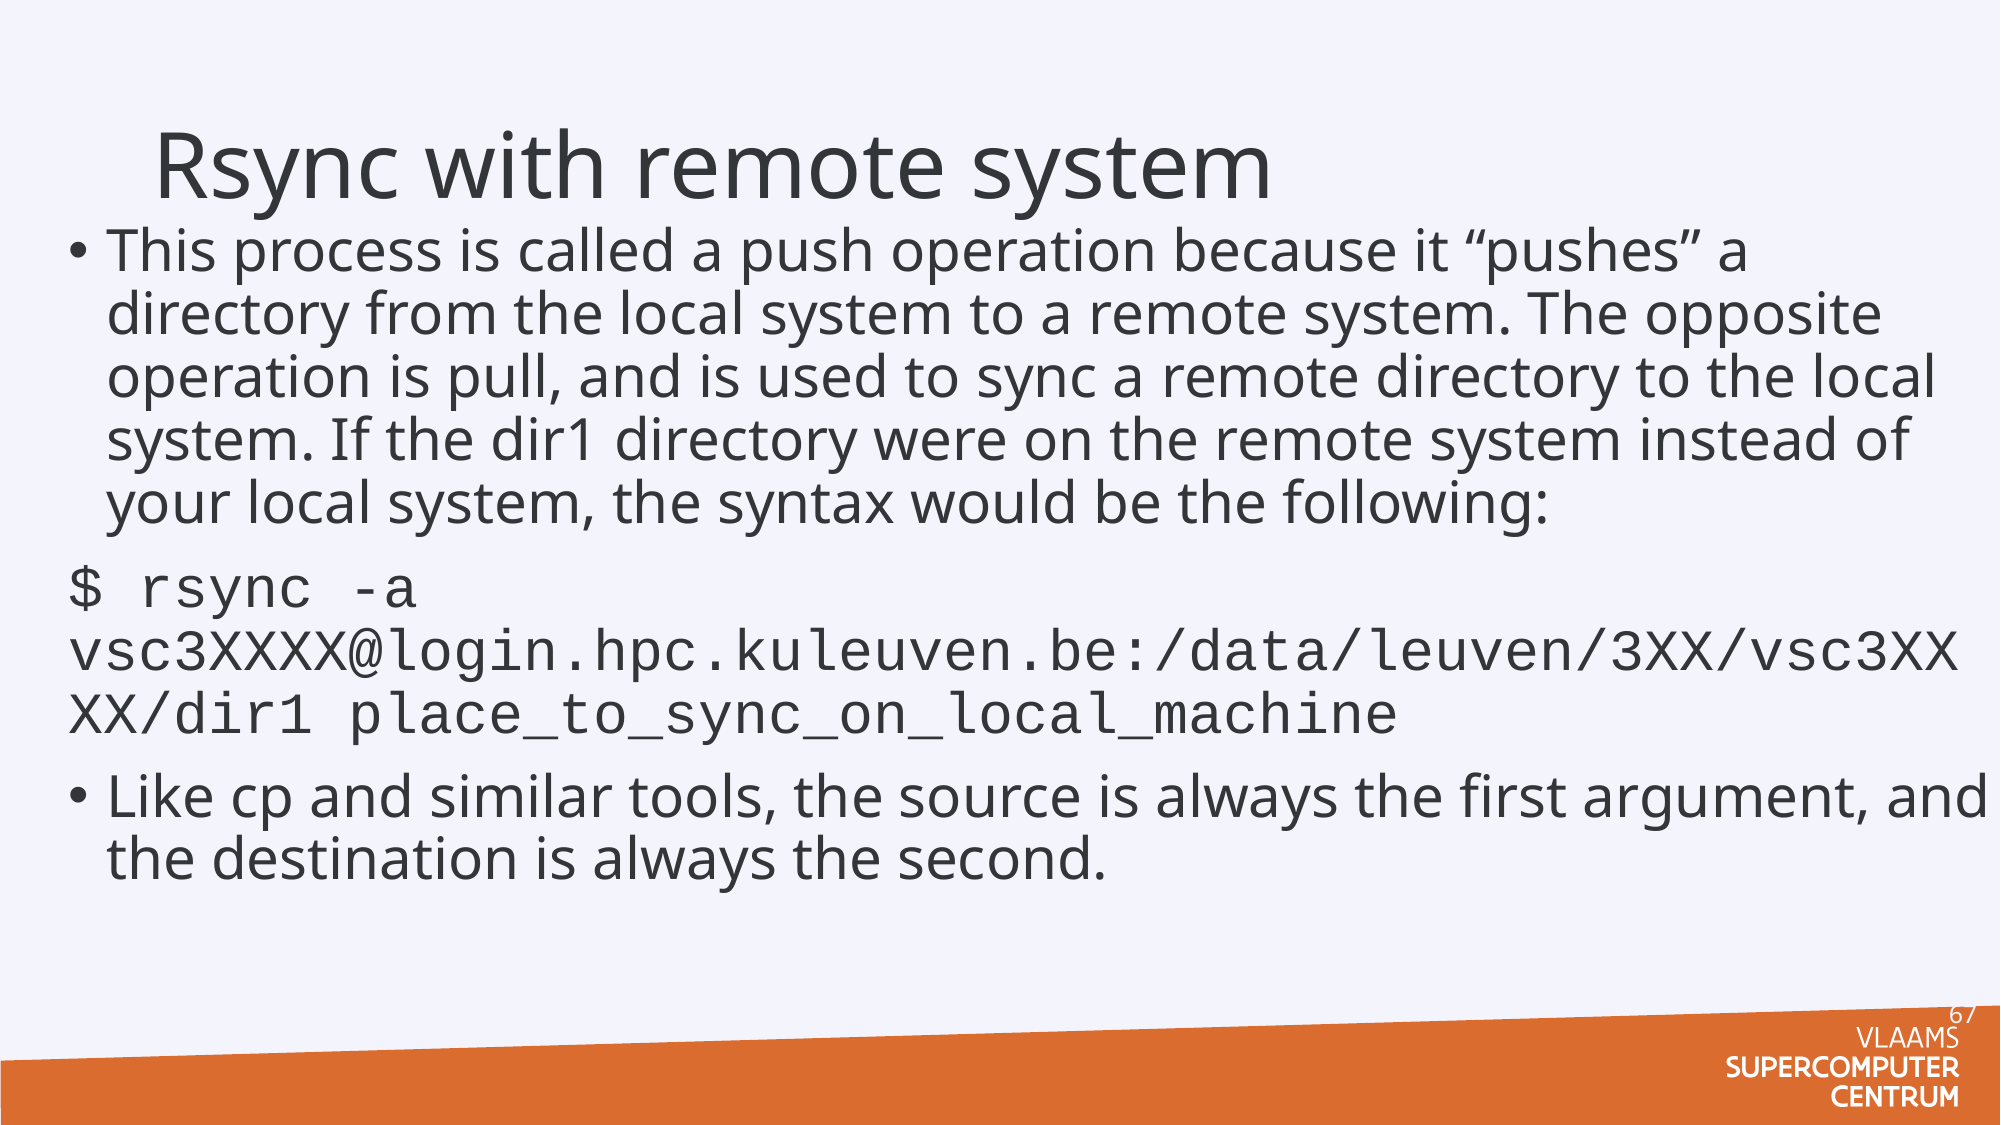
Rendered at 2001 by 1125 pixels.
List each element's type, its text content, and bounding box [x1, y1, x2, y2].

picture [1725, 1021, 1960, 1117]
slide_number 67 [1787, 992, 1993, 1040]
title Rsync with remote system [137, 59, 1863, 221]
list This process is called a push operation because it “pushes” a directory from the local system to a remote system. The opposite operation is pull, and is used to sync a remote directory to the local system. If the dir1 directory were on the remote system instead of your local system, the syntax would be the following: $ rsync -a vsc3XXXX@login.hpc.kuleuven.be:/data/leuven/3XX/vsc3XXXX/dir1 place_to_sync_on_local_machine Like cp and similar tools, the source is always the first argument, and the destination is always the second. [68, 221, 1993, 948]
